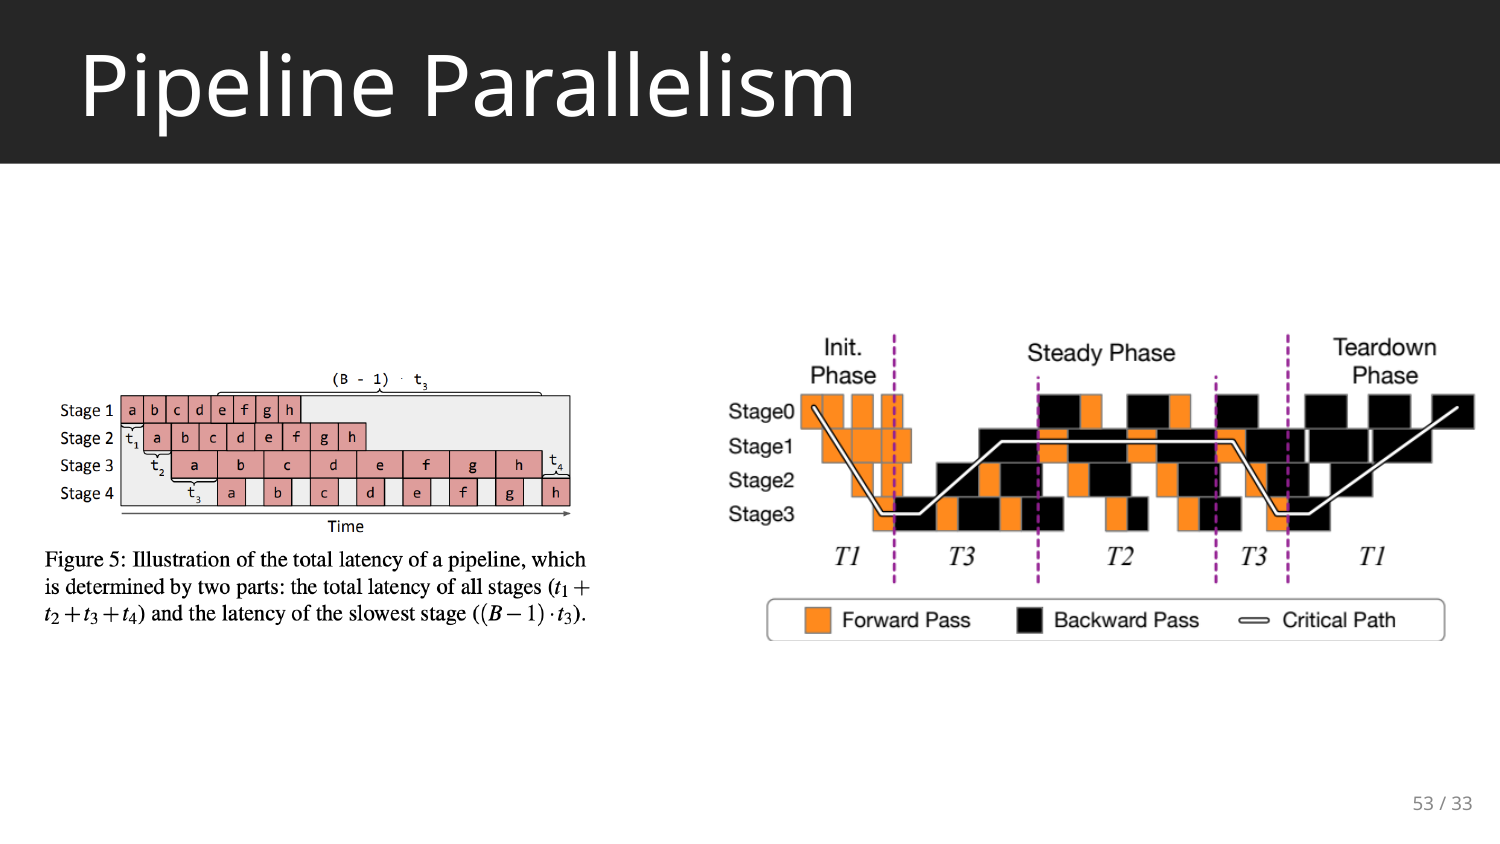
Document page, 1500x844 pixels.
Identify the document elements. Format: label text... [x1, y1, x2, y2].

slide_number 53 / 33 [1133, 782, 1484, 827]
title Pipeline Parallelism [0, 0, 1500, 164]
picture [725, 326, 1485, 641]
picture [22, 363, 612, 640]
